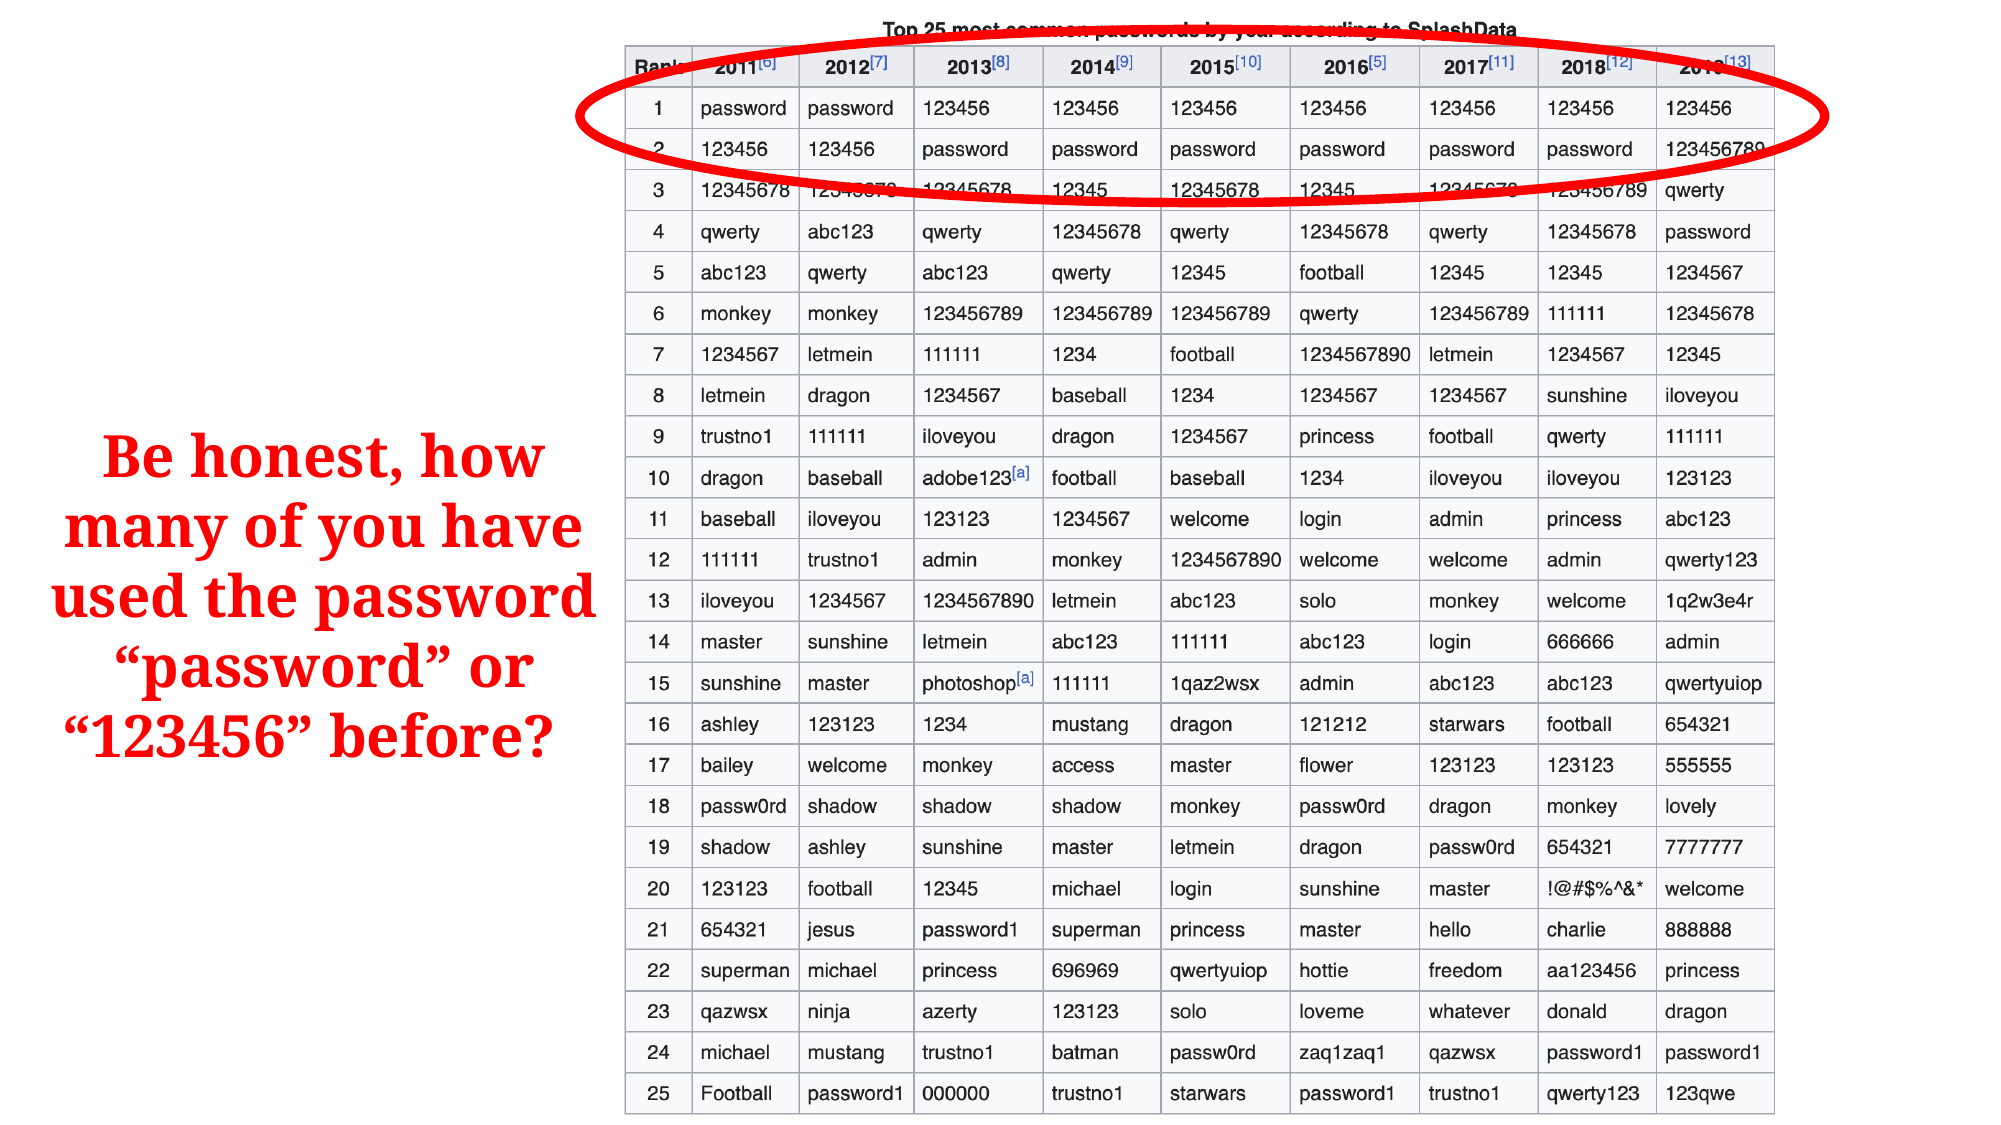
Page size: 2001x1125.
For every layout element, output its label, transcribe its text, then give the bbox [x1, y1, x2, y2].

text_box [578, 88, 607, 143]
text_box Be honest, how many of you have used the password “password” or “123456” before? [21, 412, 607, 777]
text_box [1792, 86, 1827, 146]
picture [607, 0, 1792, 1123]
